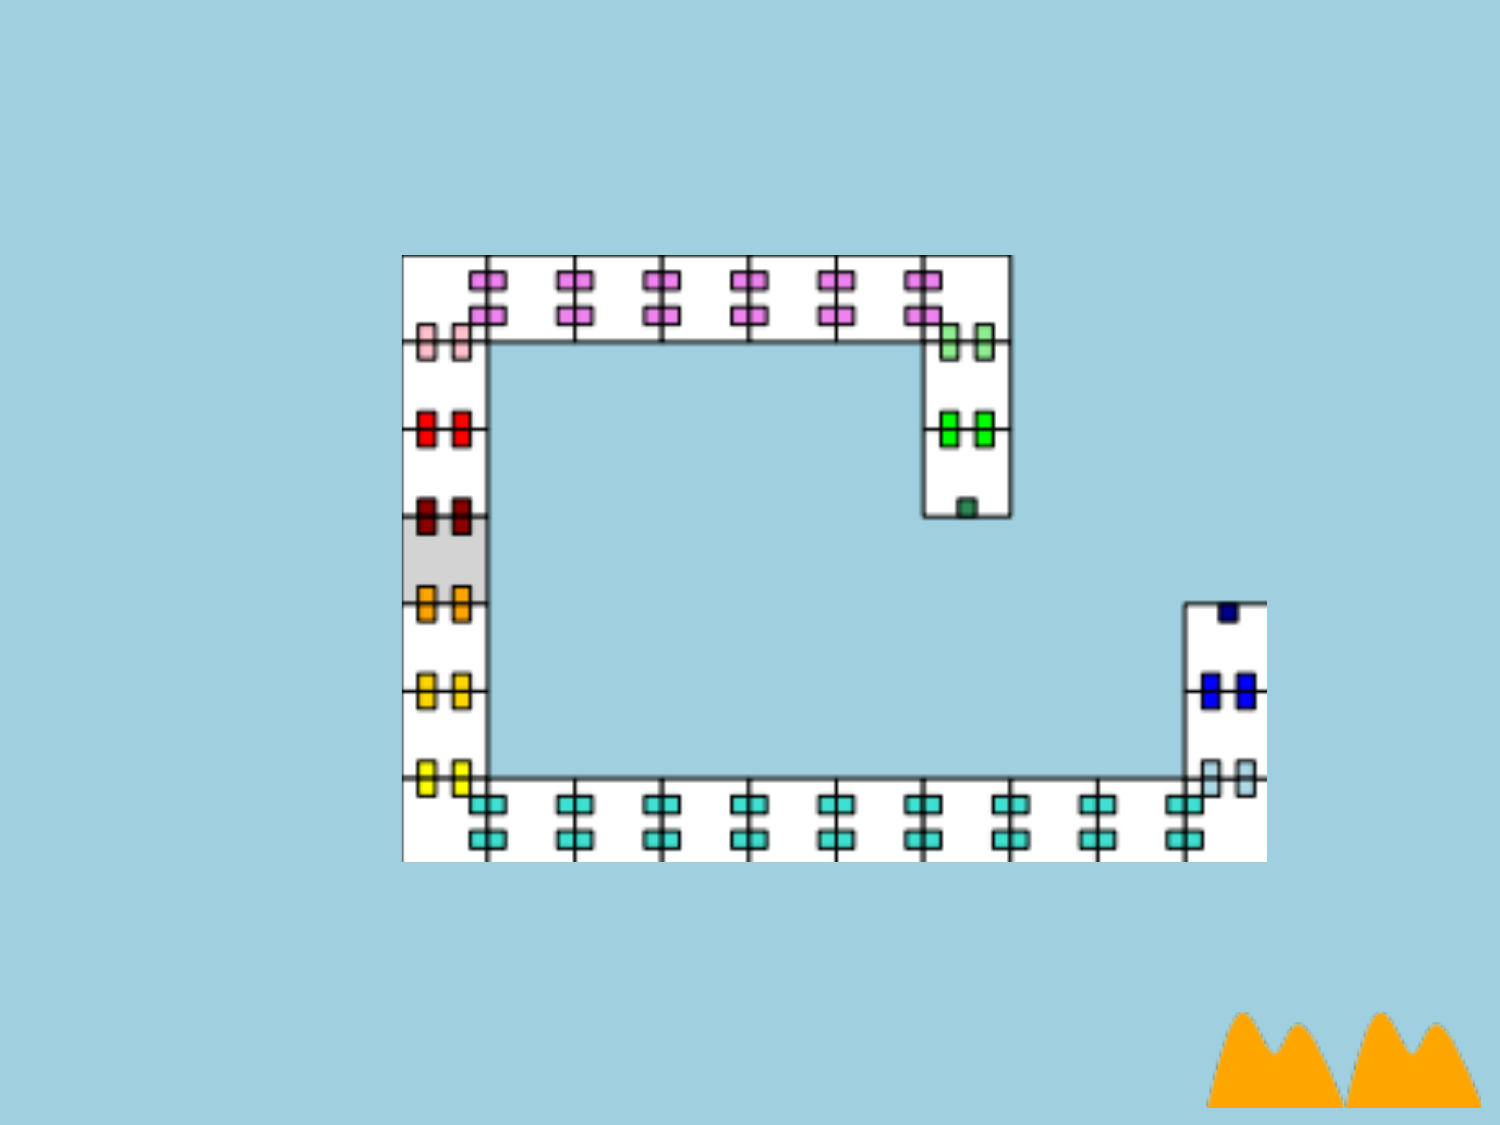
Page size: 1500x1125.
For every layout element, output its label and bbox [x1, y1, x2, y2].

picture [401, 255, 1268, 862]
text_box [1204, 1011, 1482, 1108]
